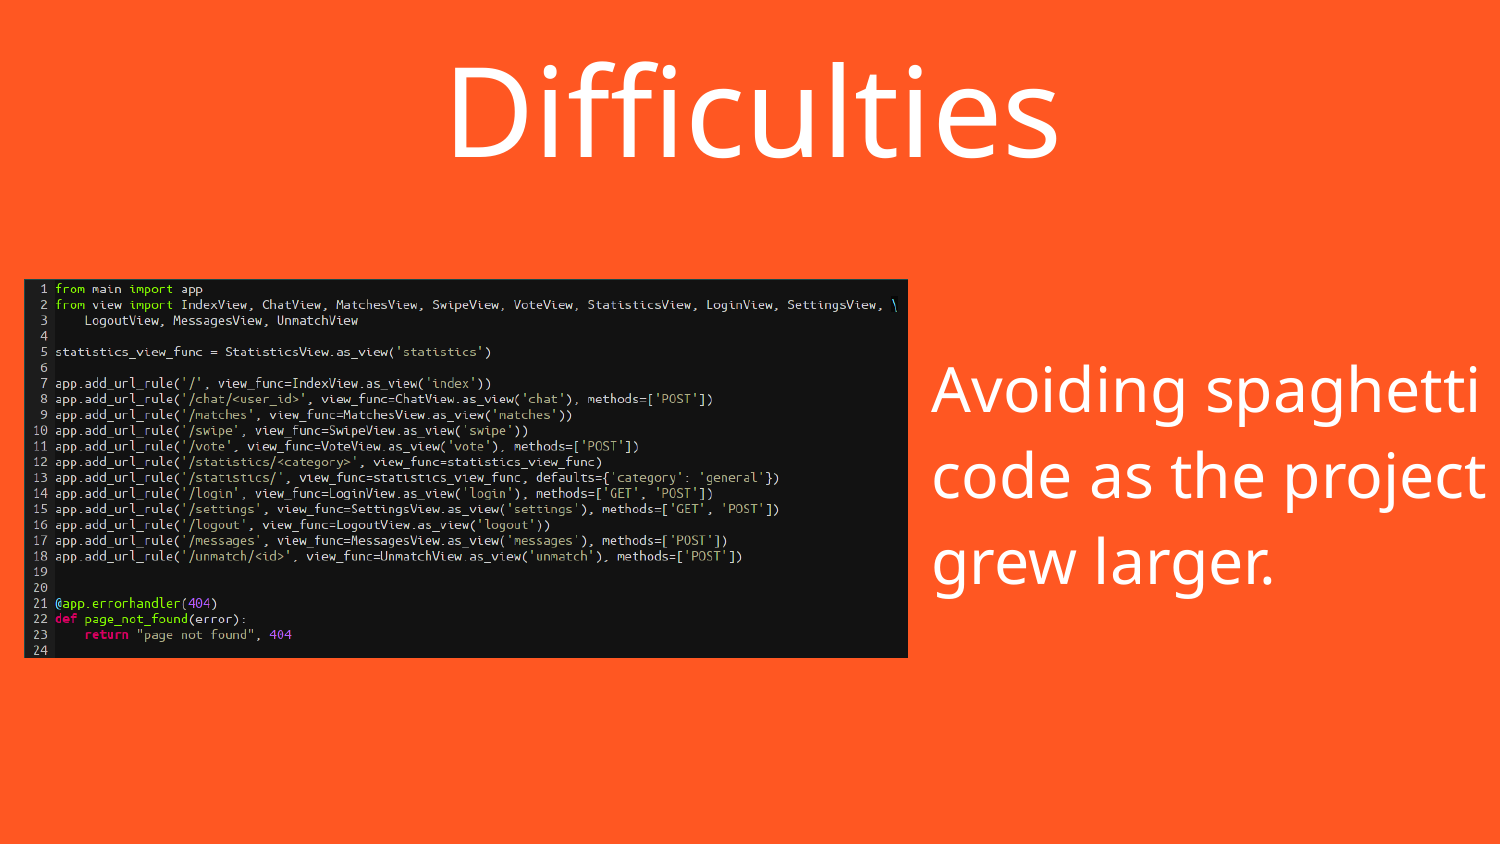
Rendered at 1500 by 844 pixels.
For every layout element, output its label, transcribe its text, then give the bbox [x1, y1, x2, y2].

picture [24, 278, 908, 658]
title Avoiding spaghetti code as the project grew larger. [916, 216, 1500, 720]
title Difficulties [80, 0, 1426, 217]
